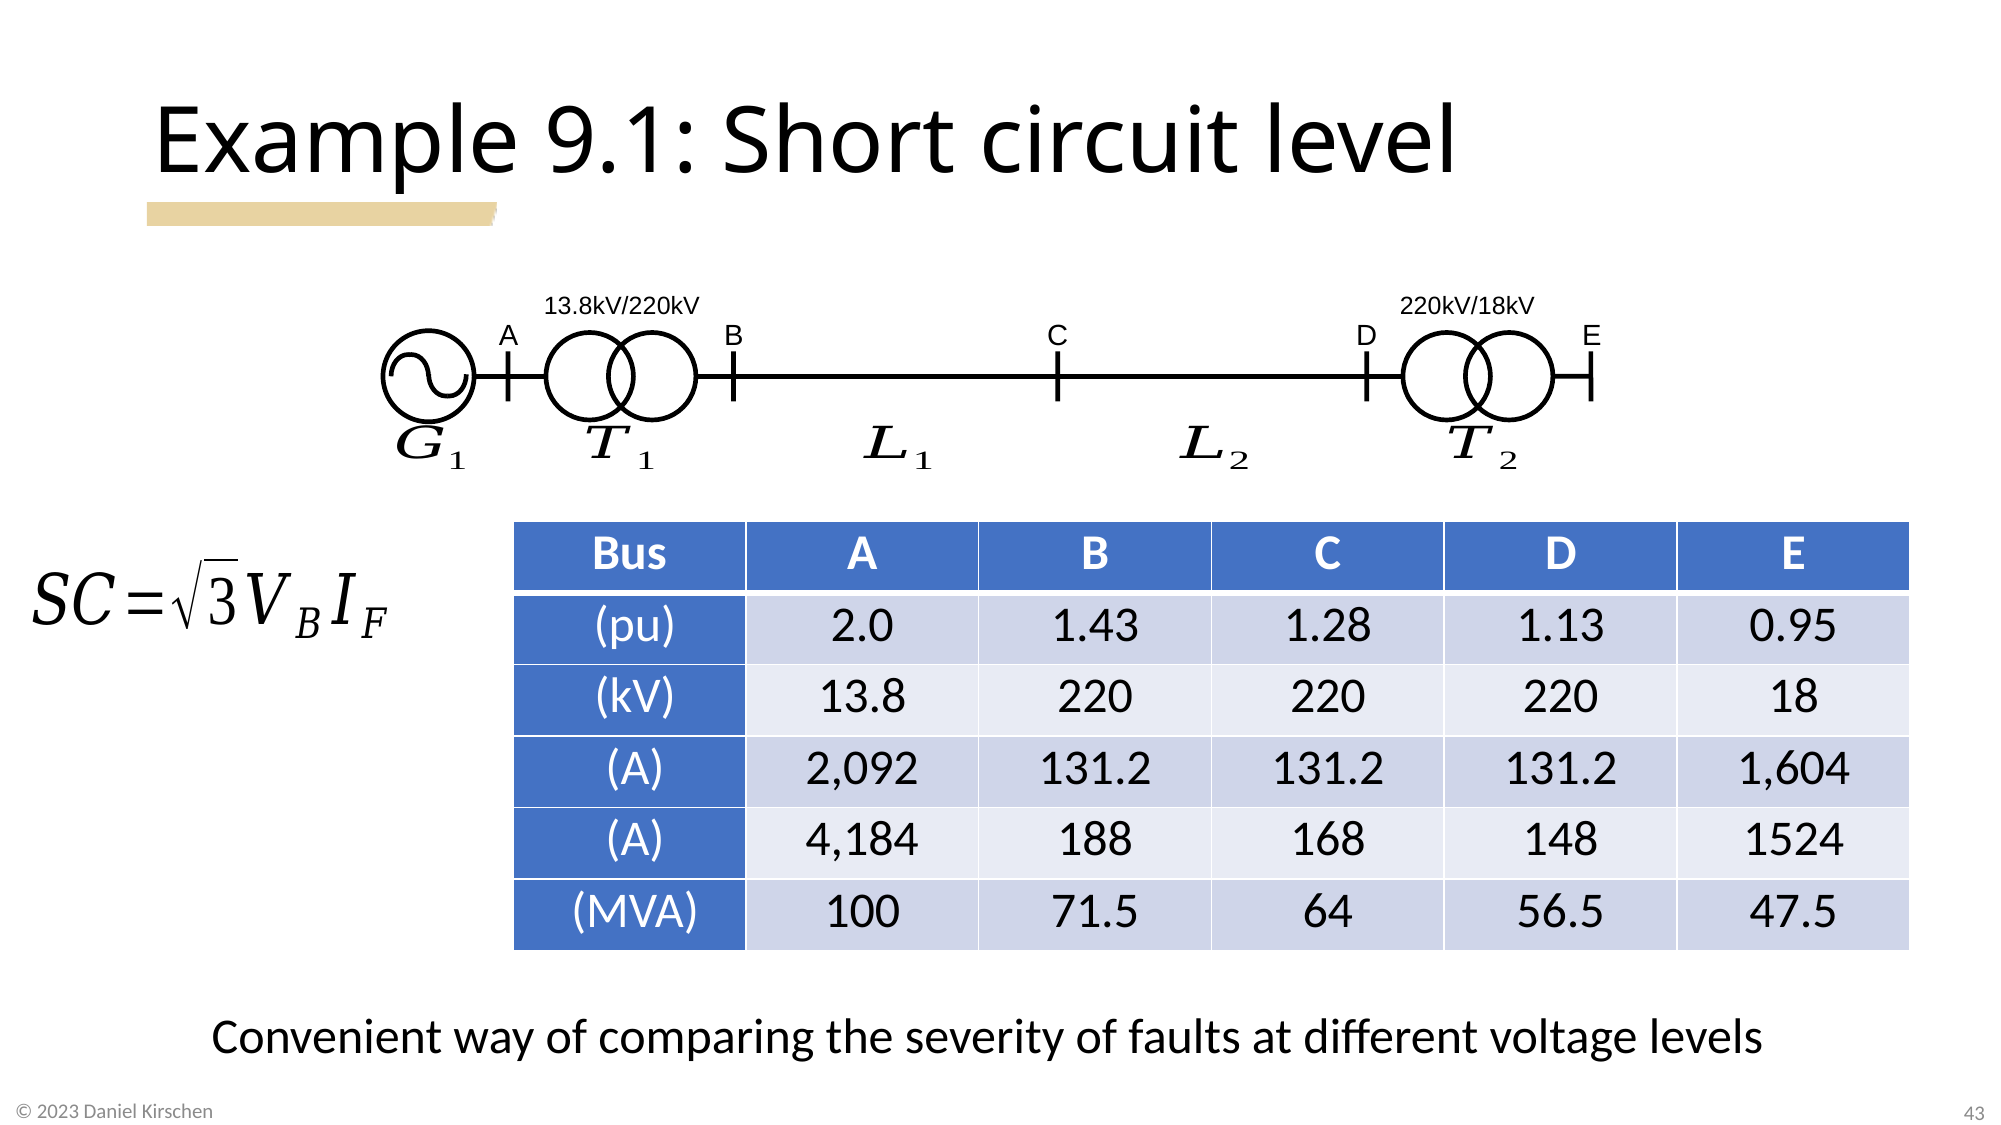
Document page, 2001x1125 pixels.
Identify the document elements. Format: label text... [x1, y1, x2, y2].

title Example 9.1: Short circuit level [137, 59, 1863, 226]
slide_number © 2023 Daniel Kirschen [0, 1094, 546, 1125]
text_box Convenient way of comparing the severity of faults at different voltage levels [196, 996, 1790, 1071]
slide_number 43 [1550, 1088, 2000, 1125]
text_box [382, 282, 1618, 475]
